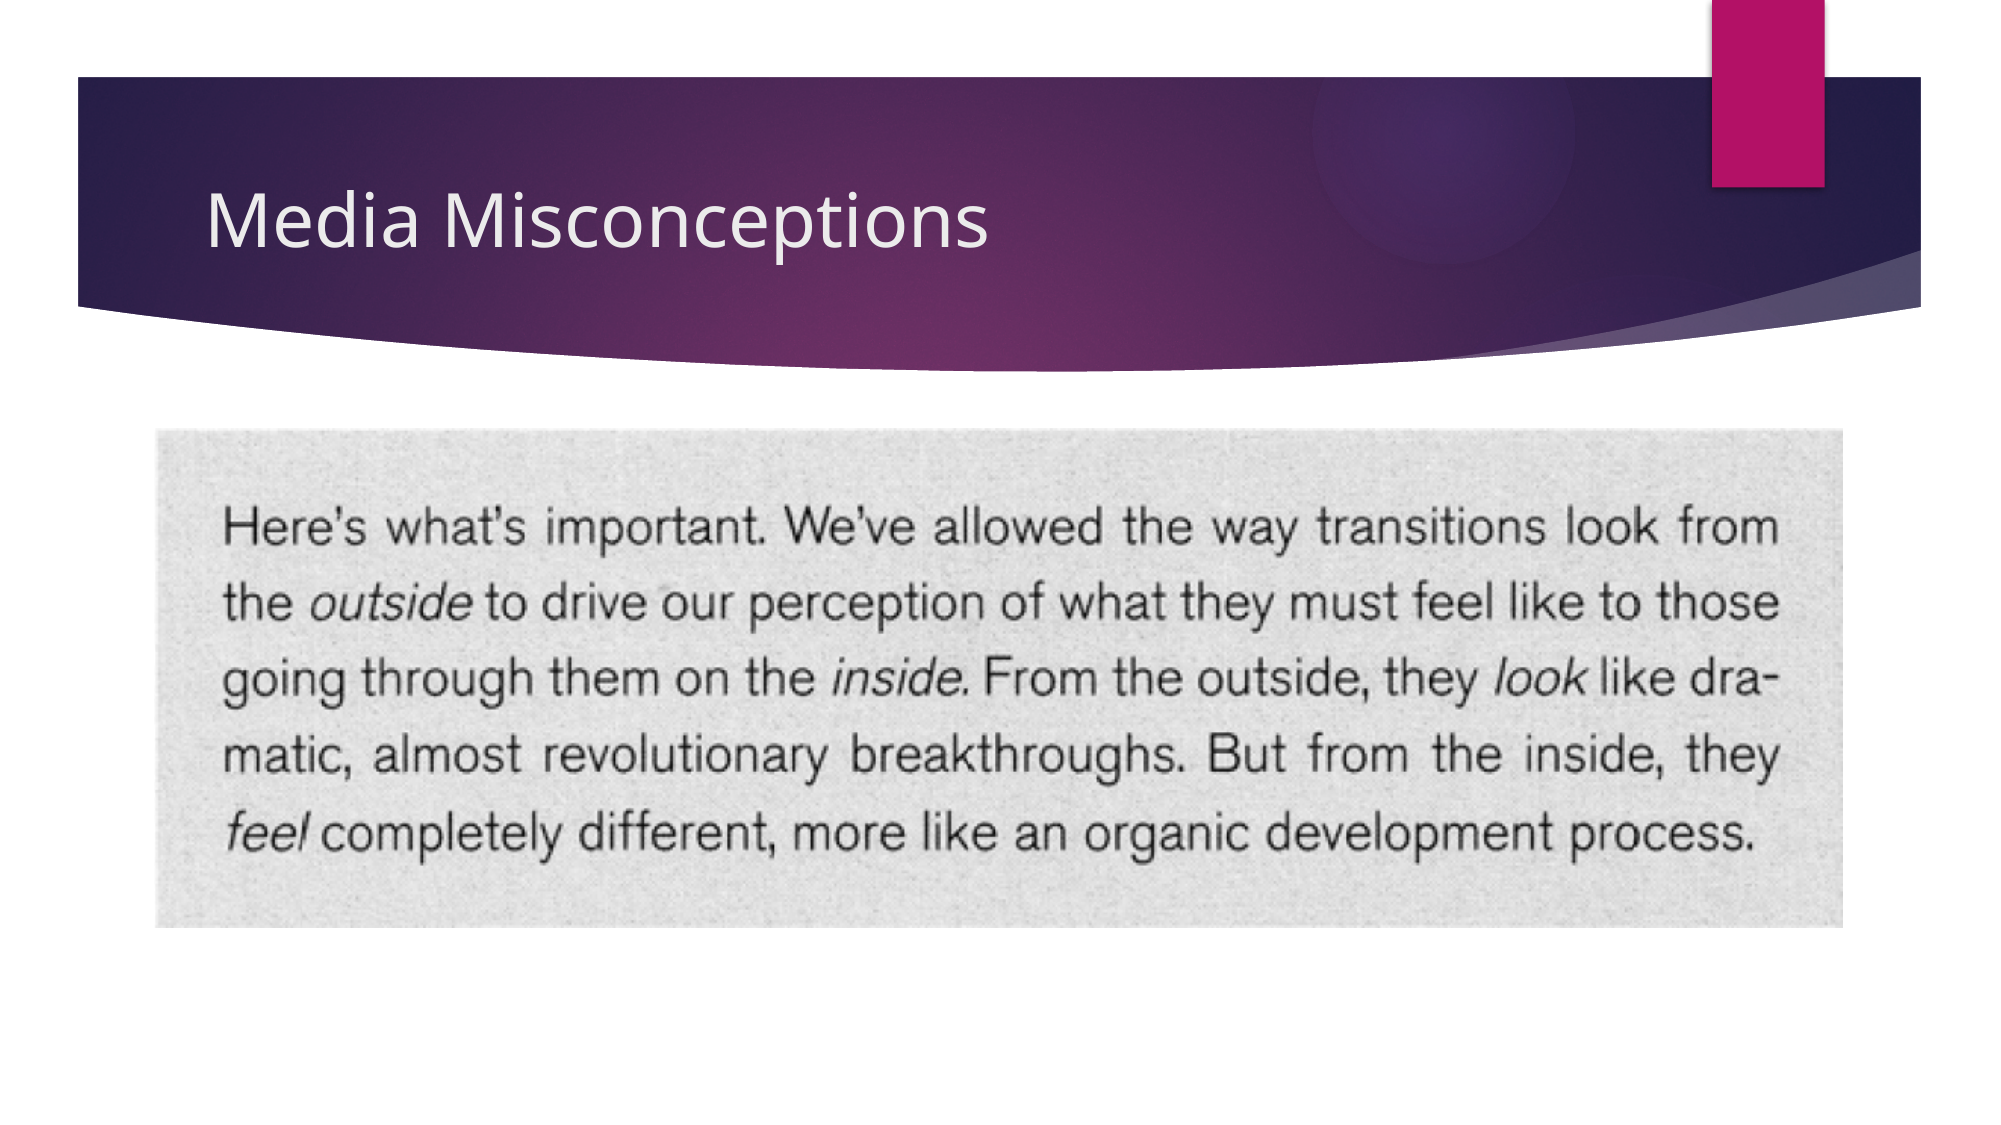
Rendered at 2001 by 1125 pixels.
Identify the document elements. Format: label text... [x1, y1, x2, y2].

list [154, 428, 1843, 928]
title Media Misconceptions [189, 159, 1627, 276]
